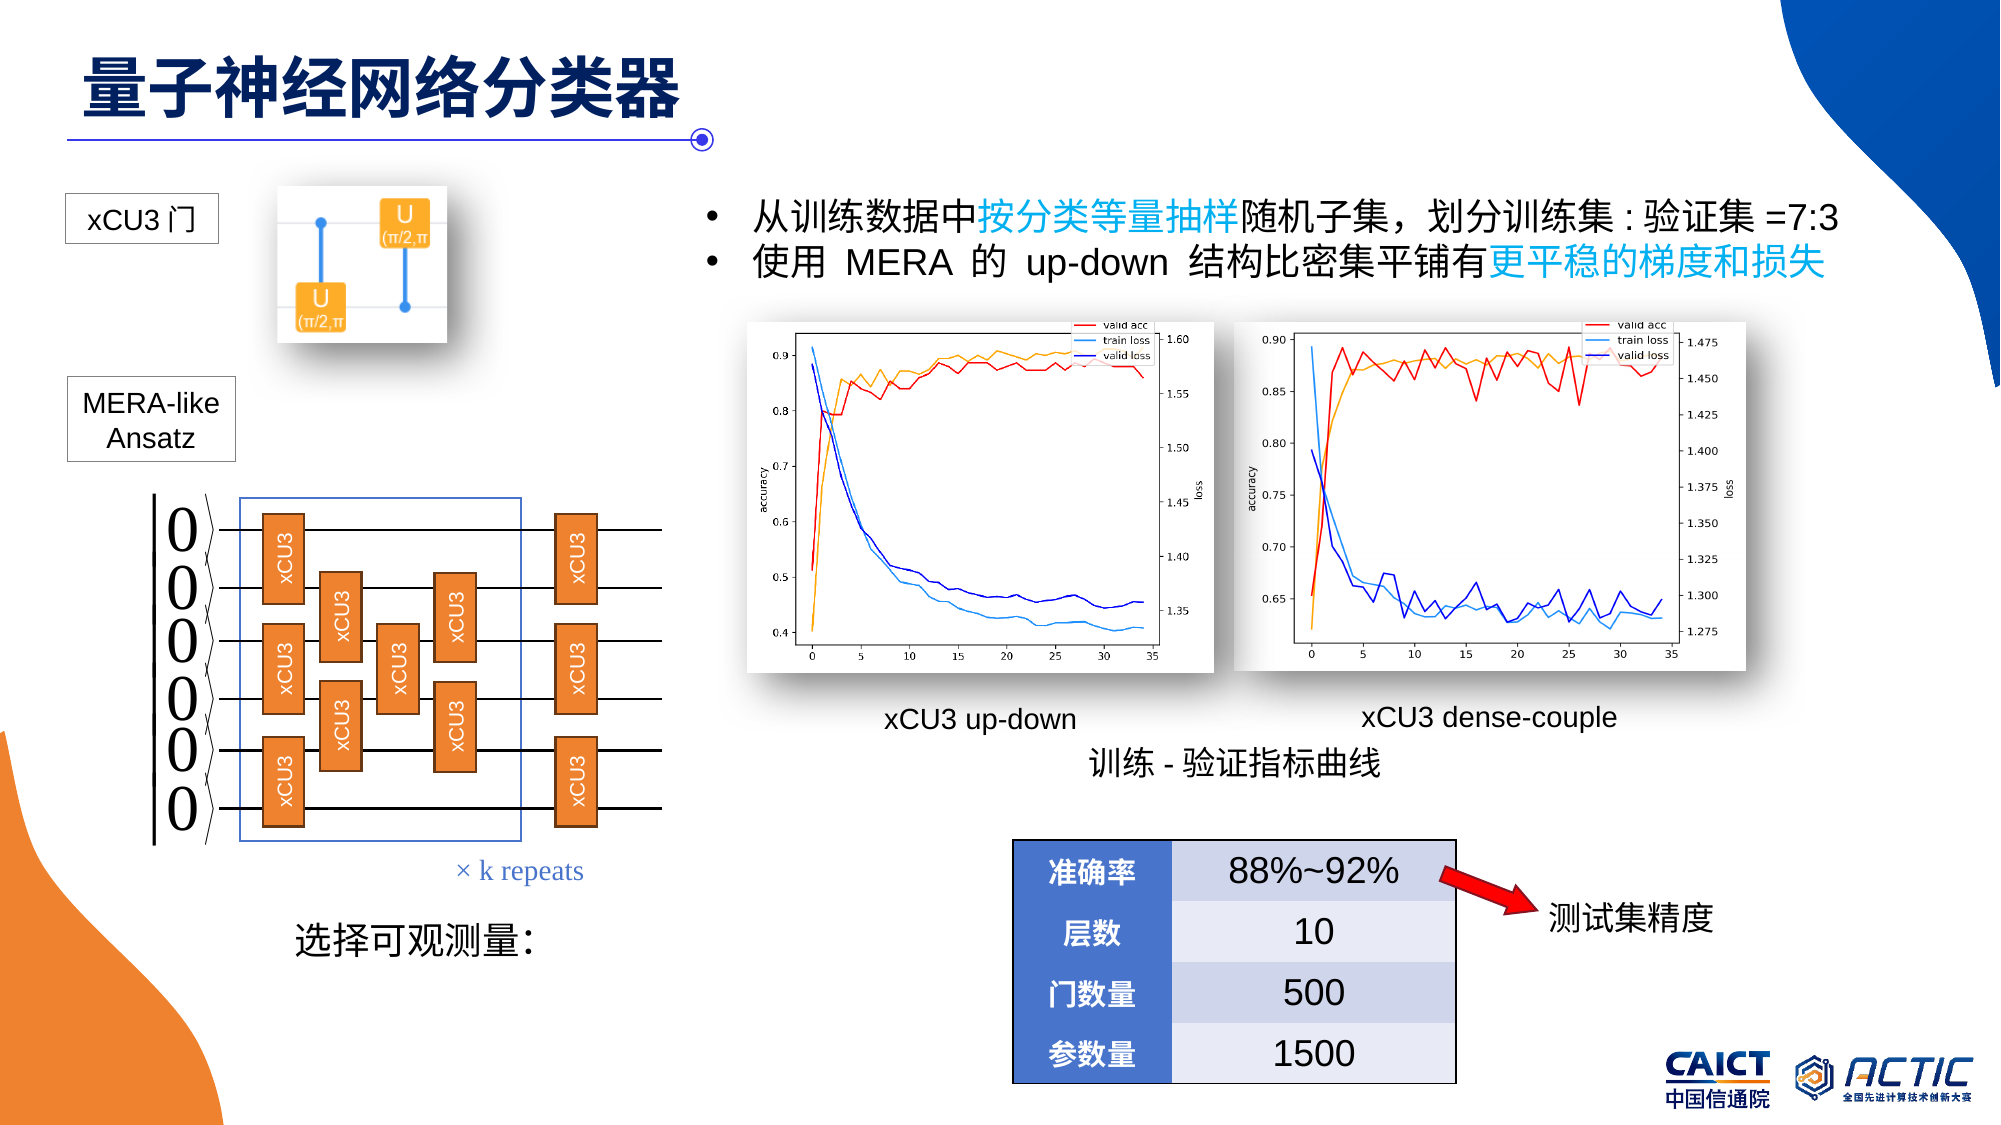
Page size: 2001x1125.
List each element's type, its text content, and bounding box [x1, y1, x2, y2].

text_box [0, 729, 225, 1125]
table_cell 10 [1172, 901, 1455, 962]
table_cell 参数量 [1014, 1023, 1172, 1083]
text_box 量子神经网络分类器 [66, 37, 1637, 133]
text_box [1438, 876, 1780, 946]
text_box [64, 185, 448, 344]
table_header 88%~92% [1172, 841, 1455, 901]
picture [1779, 1036, 1992, 1124]
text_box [66, 128, 714, 152]
text_box 从训练数据中按分类等量抽样随机子集，划分训练集:验证集=7:3 使用 MERA 的 up-down 结构比密集平铺有更平稳的梯度和损失 [691, 185, 1892, 291]
table_cell 500 [1172, 962, 1455, 1023]
table_cell 层数 [1014, 901, 1172, 962]
text_box [1779, 0, 2000, 389]
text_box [747, 322, 1746, 791]
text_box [66, 375, 714, 971]
picture [1666, 1050, 1771, 1110]
table_header 准确率 [1014, 841, 1172, 901]
table_cell 1500 [1172, 1023, 1455, 1083]
table_cell 门数量 [1014, 962, 1172, 1023]
